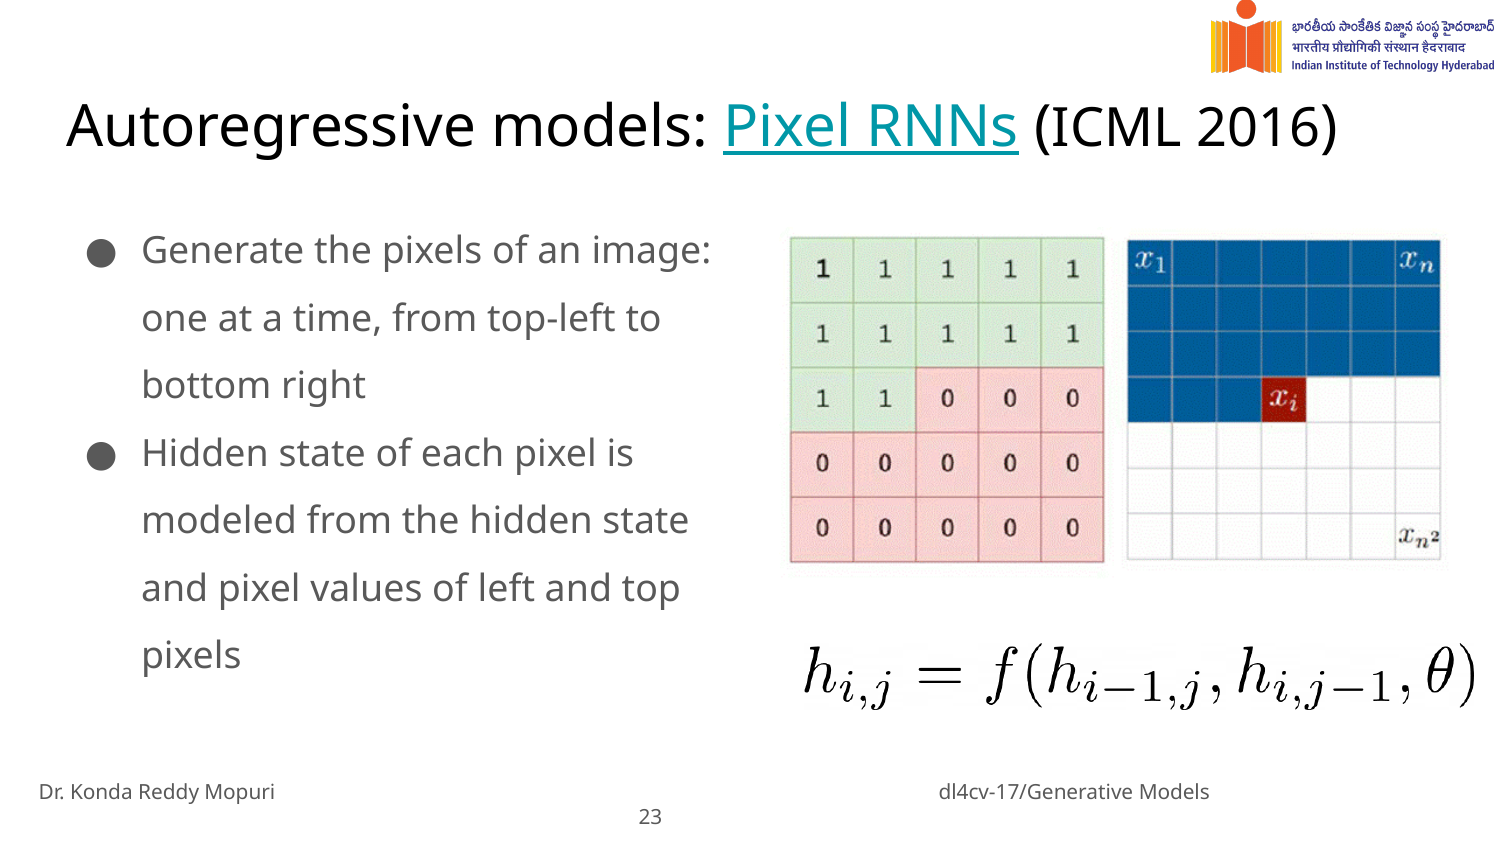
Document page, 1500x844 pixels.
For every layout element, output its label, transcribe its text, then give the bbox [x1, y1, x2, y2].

picture [779, 226, 1481, 581]
title Autoregressive models: Pixel RNNs (ICML 2016) [51, 72, 1449, 167]
picture [1211, 0, 1494, 73]
list Generate the pixels of an image: one at a time, from top-left to bottom right Hidden state of each pixel is modeled from the hidden state and pixel values of left and top pixels [51, 189, 750, 545]
slide_number Dr. Konda Reddy Mopuri dl4cv-17/Generative Models ‹#› [23, 545, 1480, 844]
picture [804, 643, 1475, 710]
